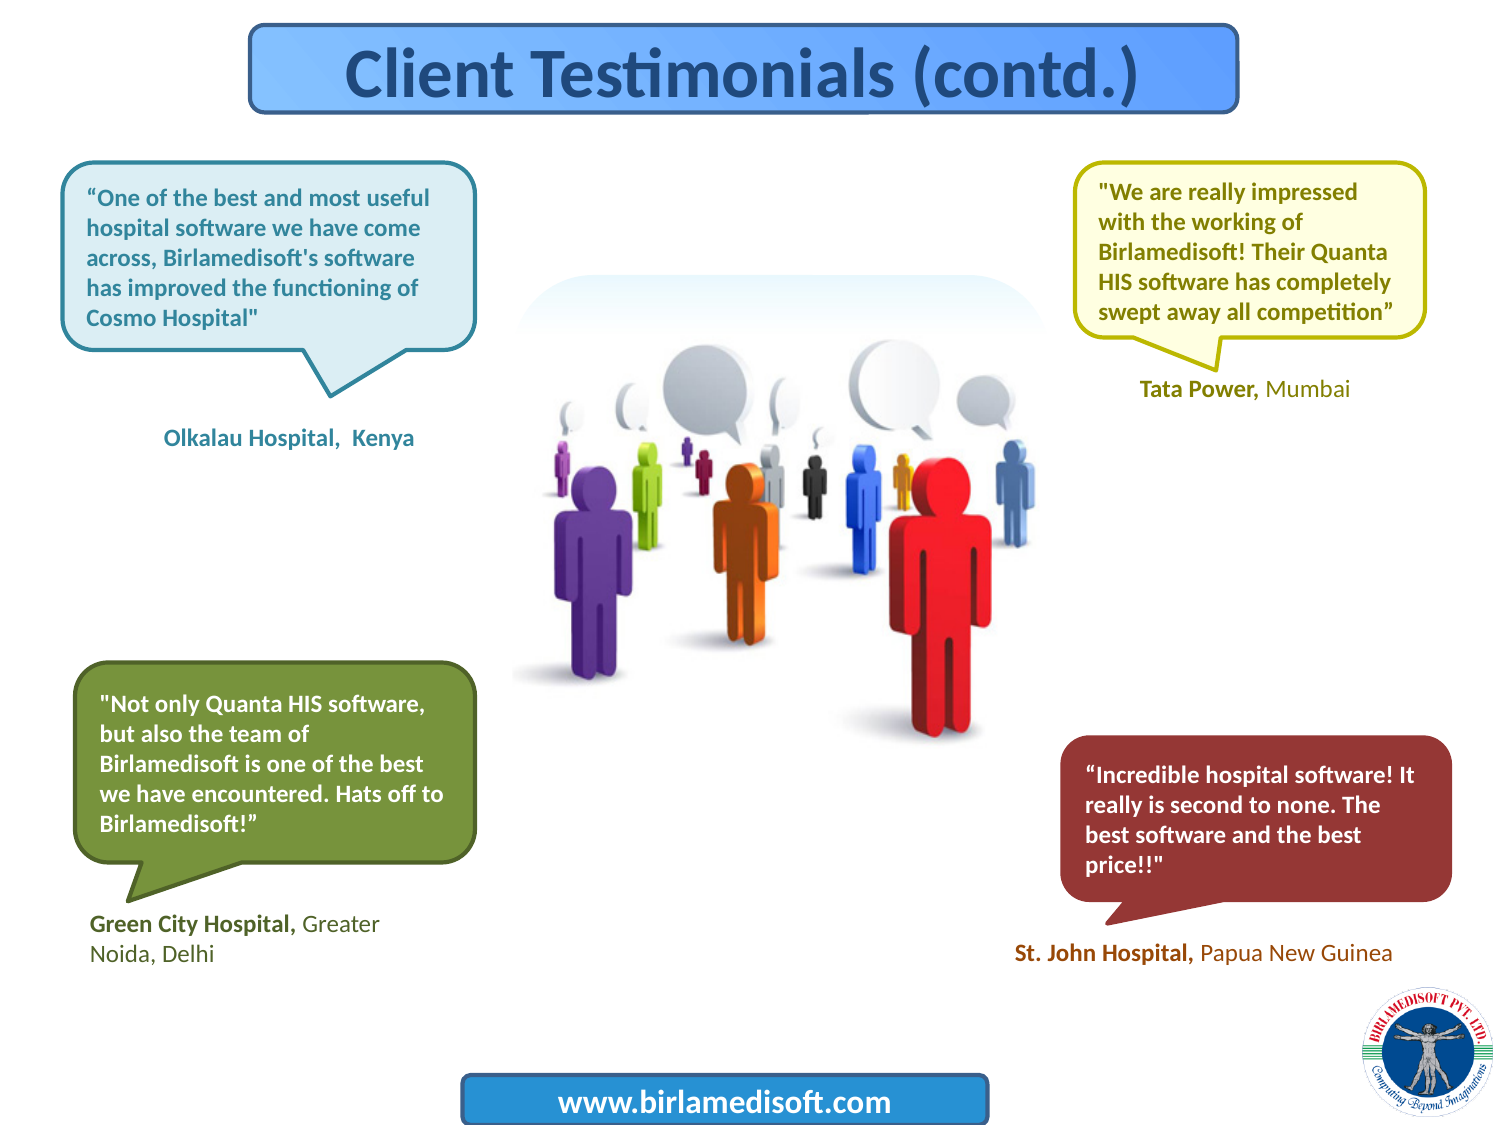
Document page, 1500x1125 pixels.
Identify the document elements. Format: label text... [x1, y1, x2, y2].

text_box “One of the best and most useful hospital software we have come across, Birlamedisoft's software has improved the functioning of Cosmo Hospital" [60, 160, 478, 399]
text_box www.birlamedisoft.com [460, 1072, 990, 1125]
text_box Client Testimonials (contd.) [247, 22, 1240, 115]
text_box Green City Hospital, Greater Noida, Delhi [73, 898, 415, 977]
text_box Olkalau Hospital, Kenya [144, 401, 435, 481]
text_box Tata Power, Mumbai [1123, 360, 1390, 415]
text_box [510, 272, 1053, 765]
text_box "We are really impressed with the working of Birlamedisoft! Their Quanta HIS software has completely swept away all competition” [1072, 160, 1428, 360]
text_box St. John Hospital, Papua New Guinea [998, 935, 1427, 977]
text_box “Incredible hospital software! It really is second to none. The best software and the best price!!" [1060, 735, 1453, 926]
text_box "Not only Quanta HIS software, but also the team of Birlamedisoft is one of the best we have encountered. Hats off to Birlamedisoft!” [72, 660, 478, 898]
picture [1362, 987, 1493, 1118]
